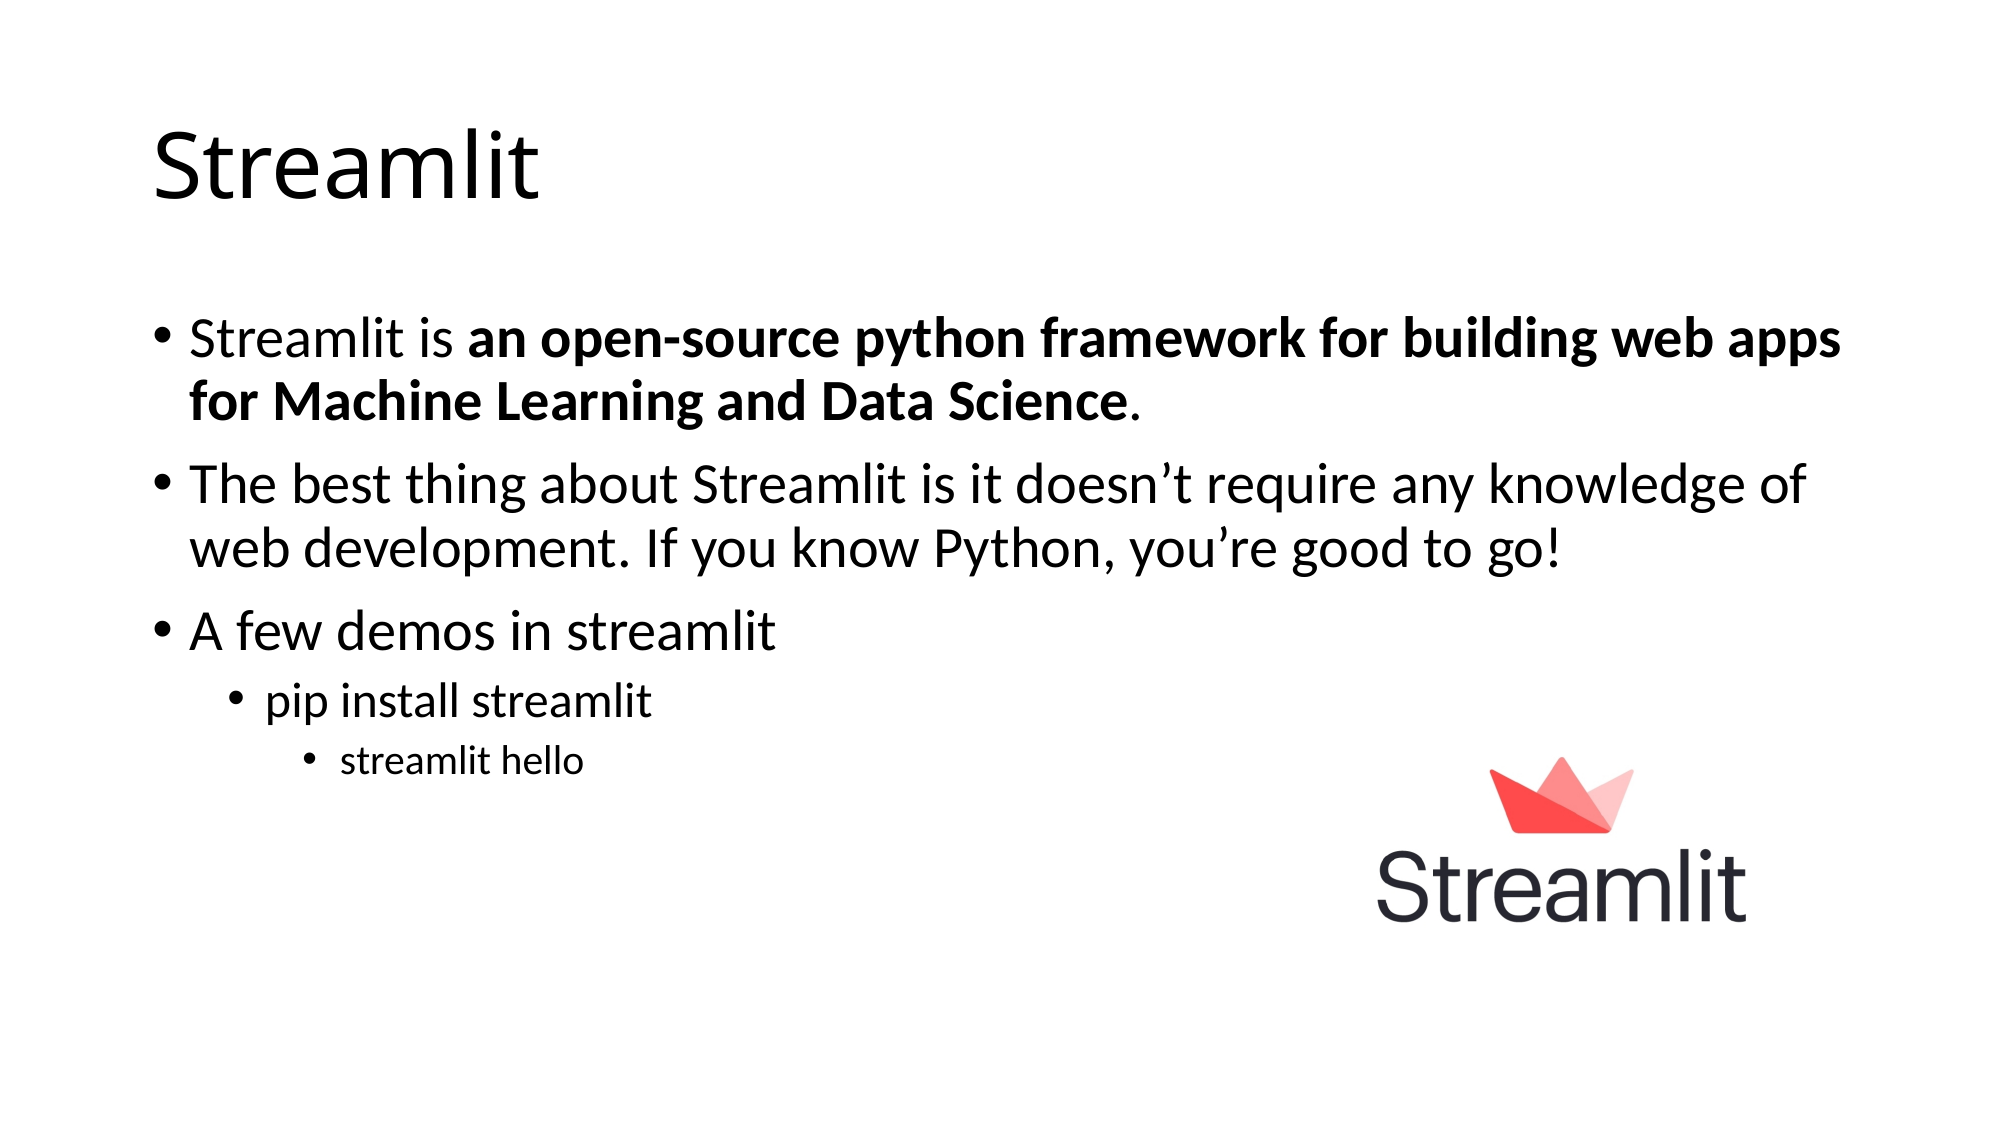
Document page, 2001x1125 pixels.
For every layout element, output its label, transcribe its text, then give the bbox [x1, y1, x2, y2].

picture [1256, 678, 1863, 995]
title Streamlit [137, 59, 1863, 278]
list Streamlit is an open-source python framework for building web apps for Machine Learning and Data Science. The best thing about Streamlit is it doesn’t require any knowledge of web development. If you know Python, you’re good to go! A few demos in streamlit pip install streamlit streamlit hello [137, 299, 1863, 1014]
